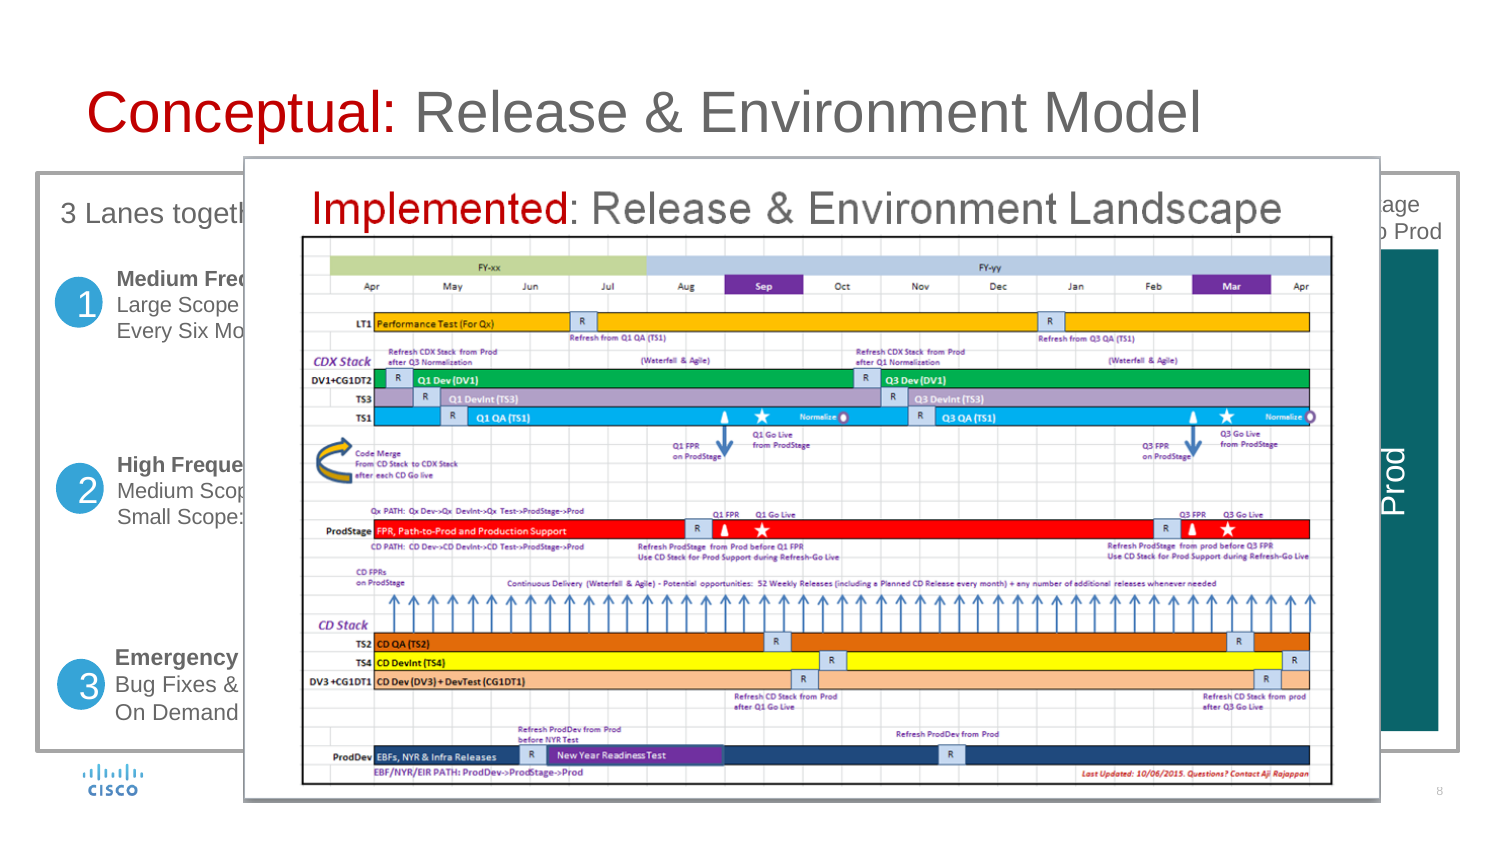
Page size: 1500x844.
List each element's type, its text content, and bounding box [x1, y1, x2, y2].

text_box [35, 171, 238, 753]
text_box [1385, 171, 1460, 753]
picture [243, 156, 1381, 803]
title Conceptual: Release & Environment Model [71, 55, 1441, 171]
picture [77, 758, 149, 803]
text_box All lanes merge in Stage before deployment to Prod [1385, 181, 1458, 252]
